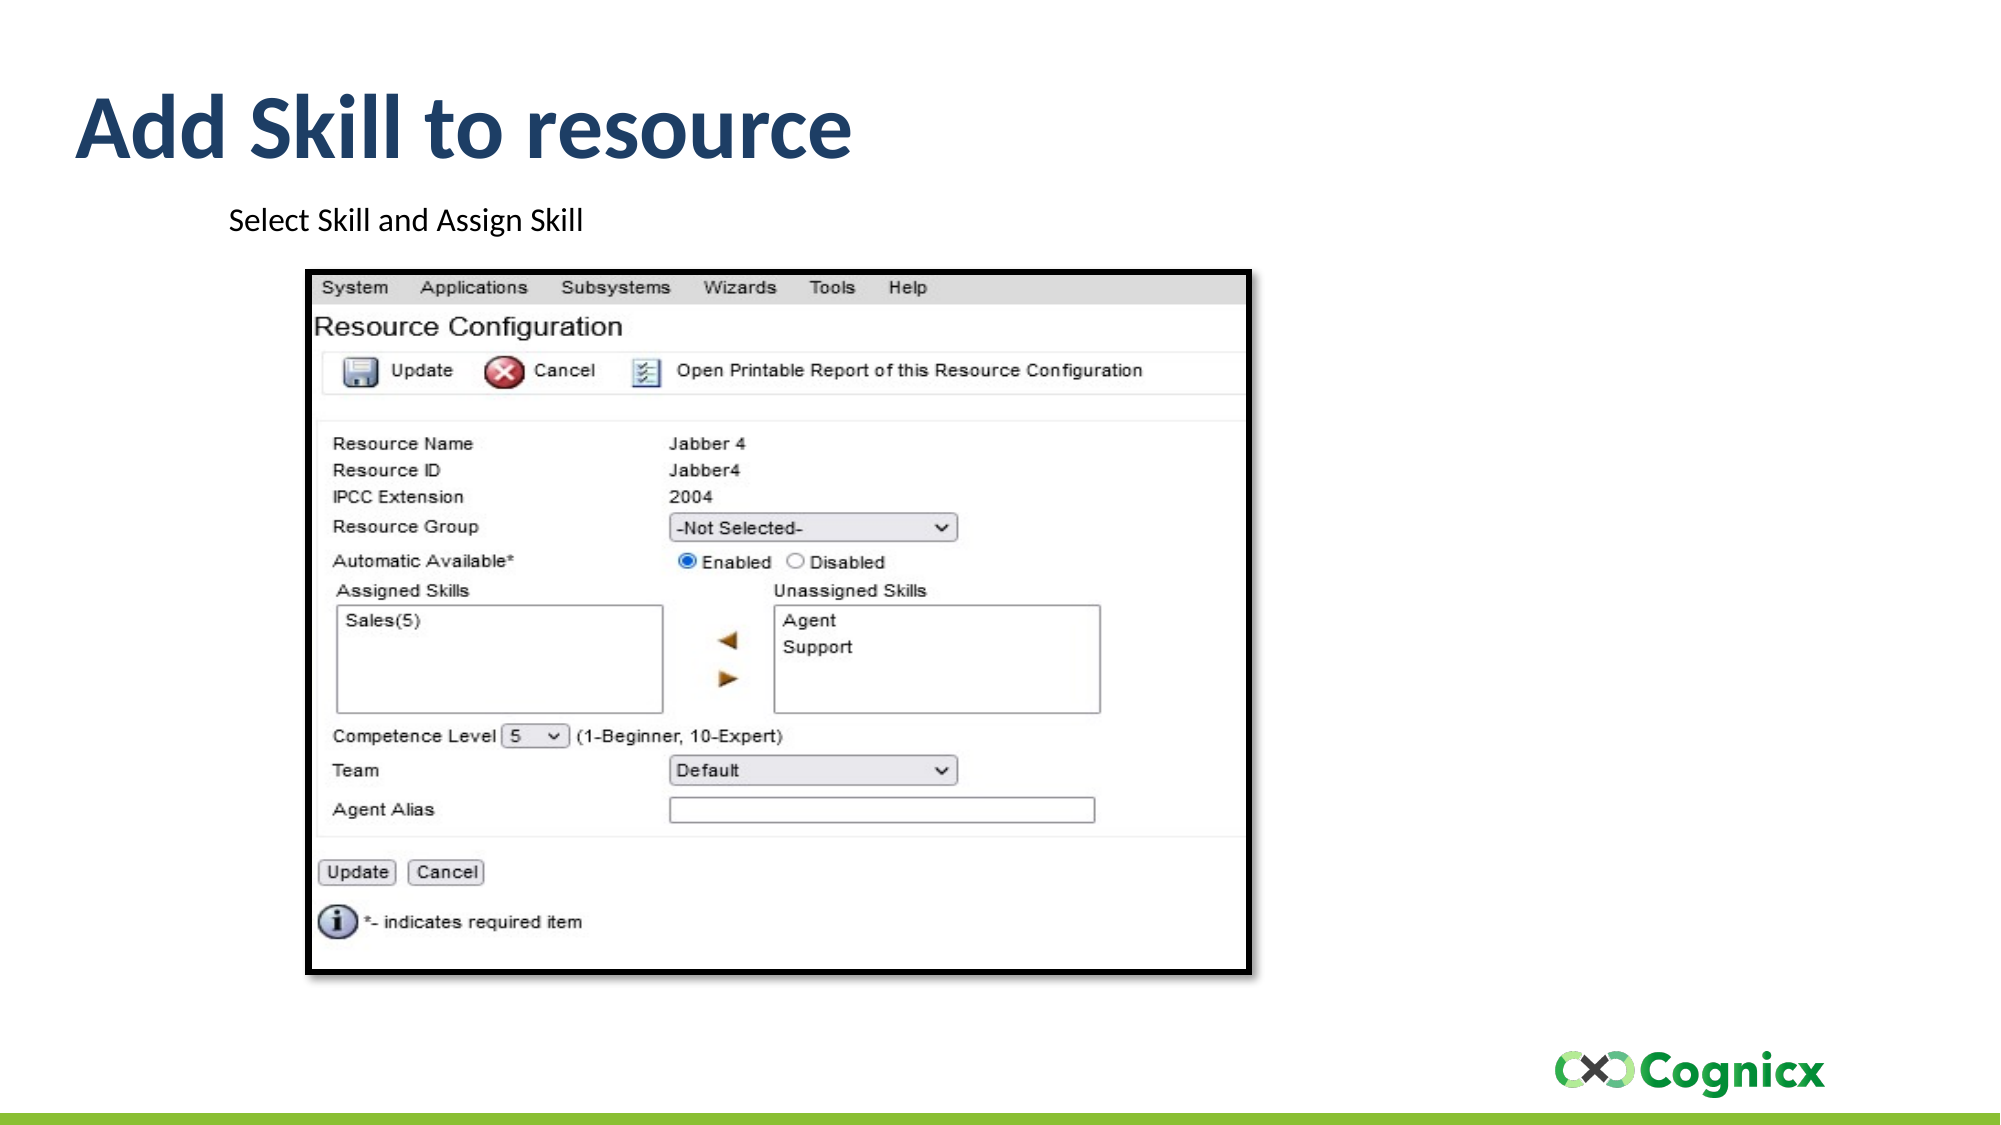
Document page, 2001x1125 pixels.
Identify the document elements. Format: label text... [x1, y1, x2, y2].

title Add Skill to resource [75, 66, 1925, 178]
text_box Select Skill and Assign Skill [214, 187, 1498, 246]
picture [311, 274, 1247, 970]
picture [1555, 1051, 1825, 1098]
list [99, 259, 1900, 396]
